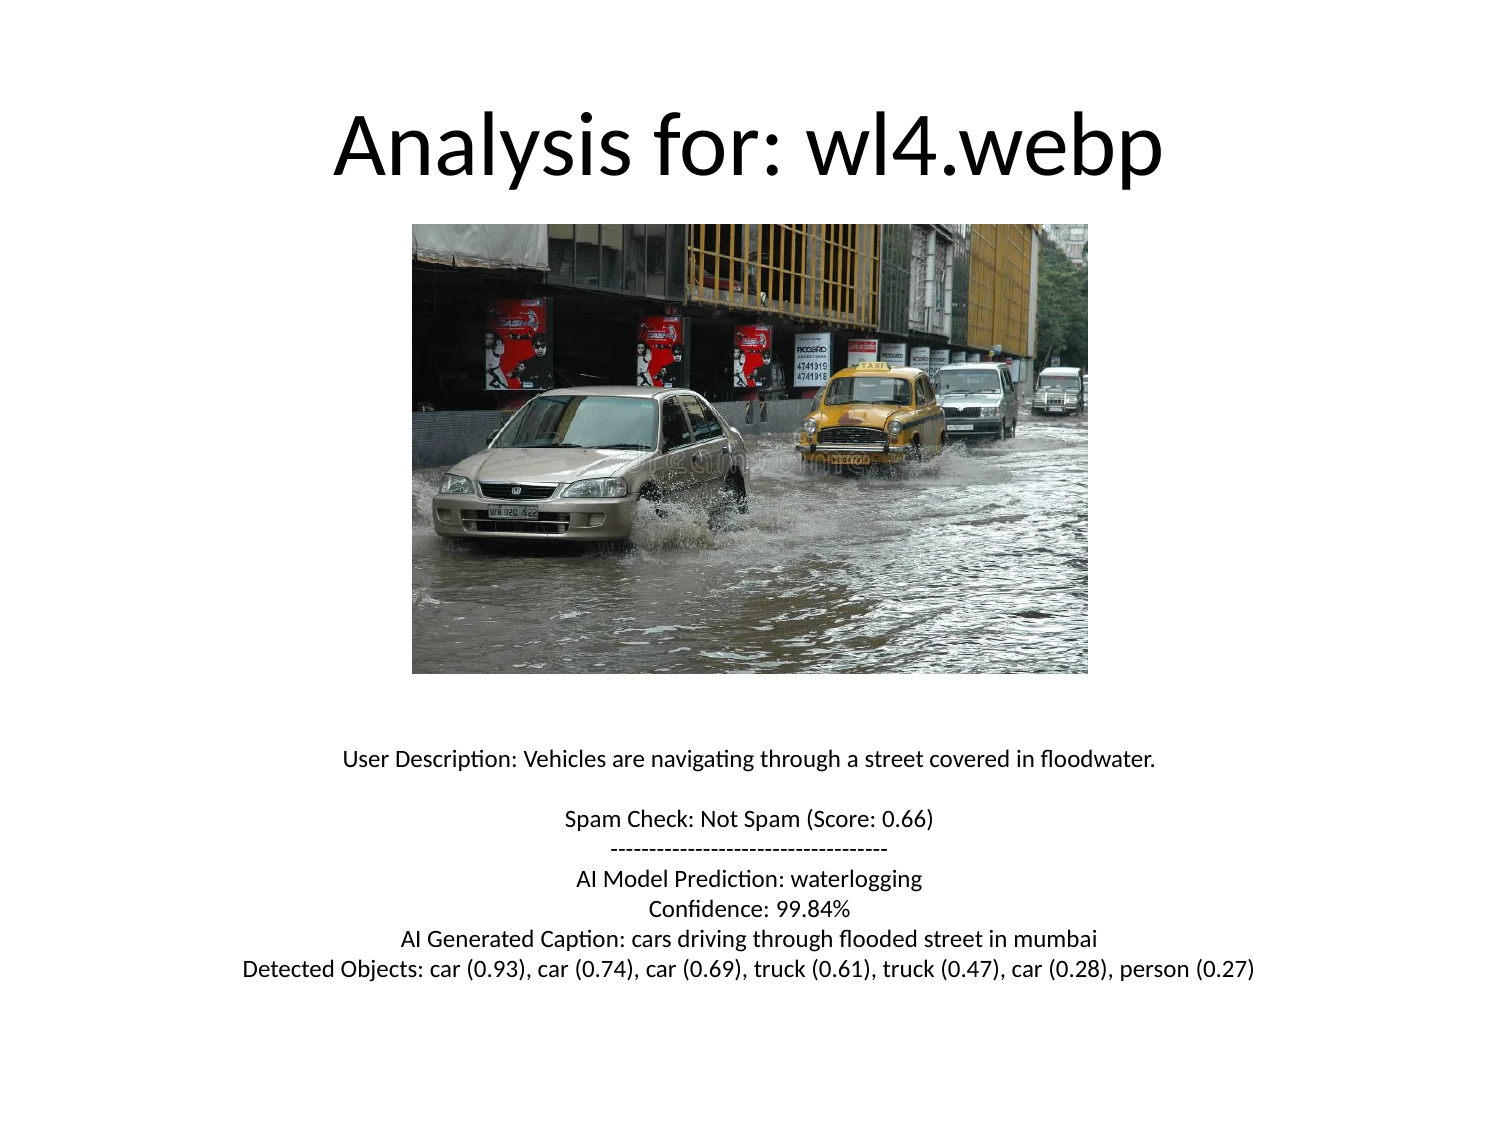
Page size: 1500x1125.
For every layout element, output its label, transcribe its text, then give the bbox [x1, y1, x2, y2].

title Analysis for: wl4.webp [75, 45, 1425, 233]
text_box User Description: Vehicles are navigating through a street covered in floodwater. Spam Check: Not Spam (Score: 0.66) ------------------------------------ AI Model Prediction: waterlogging Confidence: 99.84% AI Generated Caption: cars driving through flooded street in mumbai Detected Objects: car (0.93), car (0.74), car (0.69), truck (0.61), truck (0.47), car (0.28), person (0.27) [149, 674, 1350, 1050]
picture [412, 224, 1088, 675]
